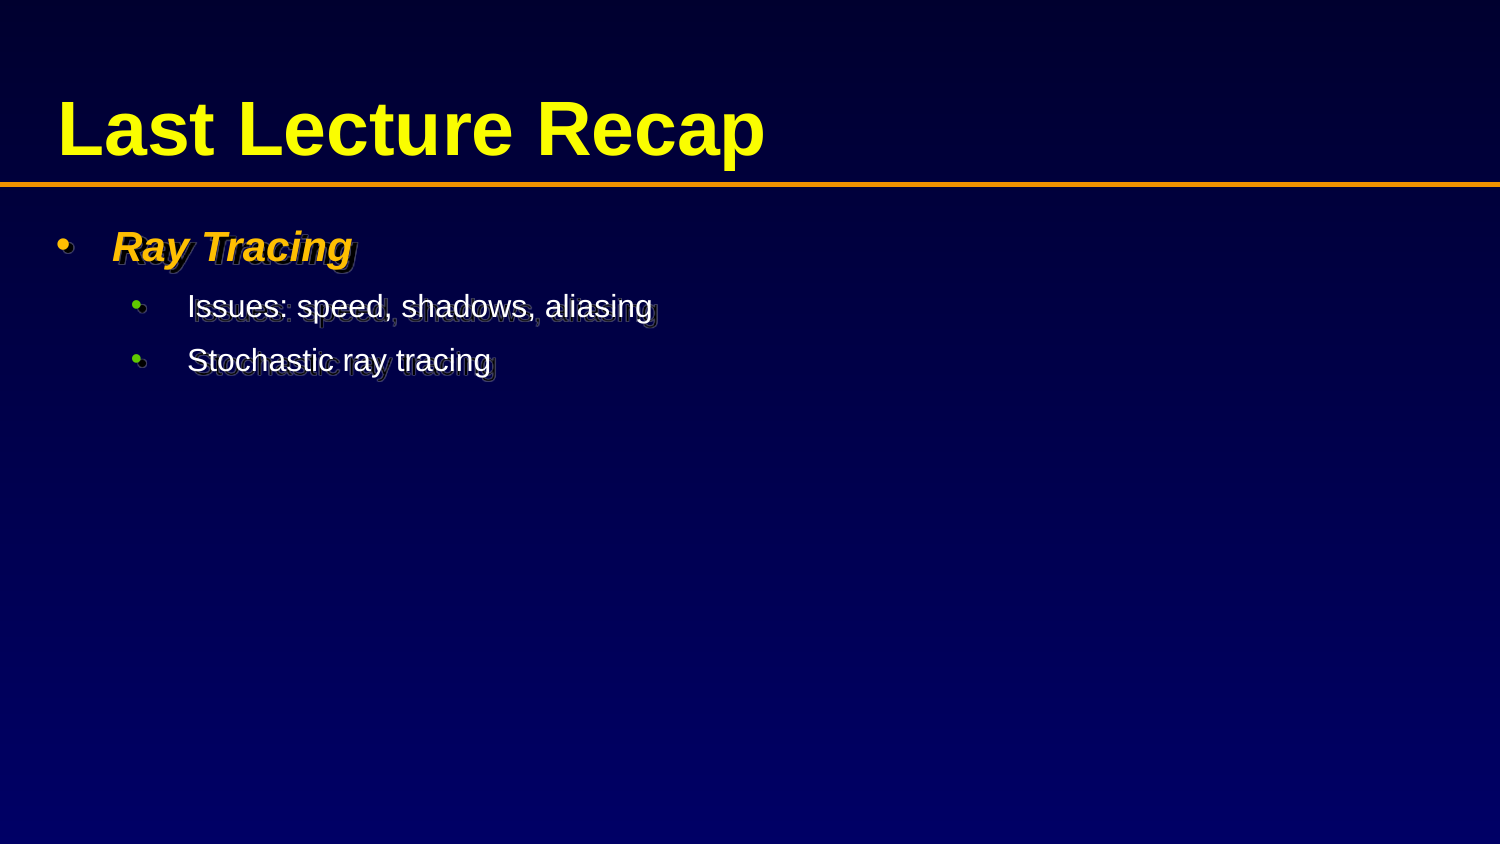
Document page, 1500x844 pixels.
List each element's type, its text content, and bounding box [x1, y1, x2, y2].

list Ray Tracing Issues: speed, shadows, aliasing Stochastic ray tracing [40, 206, 1450, 753]
title Last Lecture Recap [42, 37, 1450, 179]
